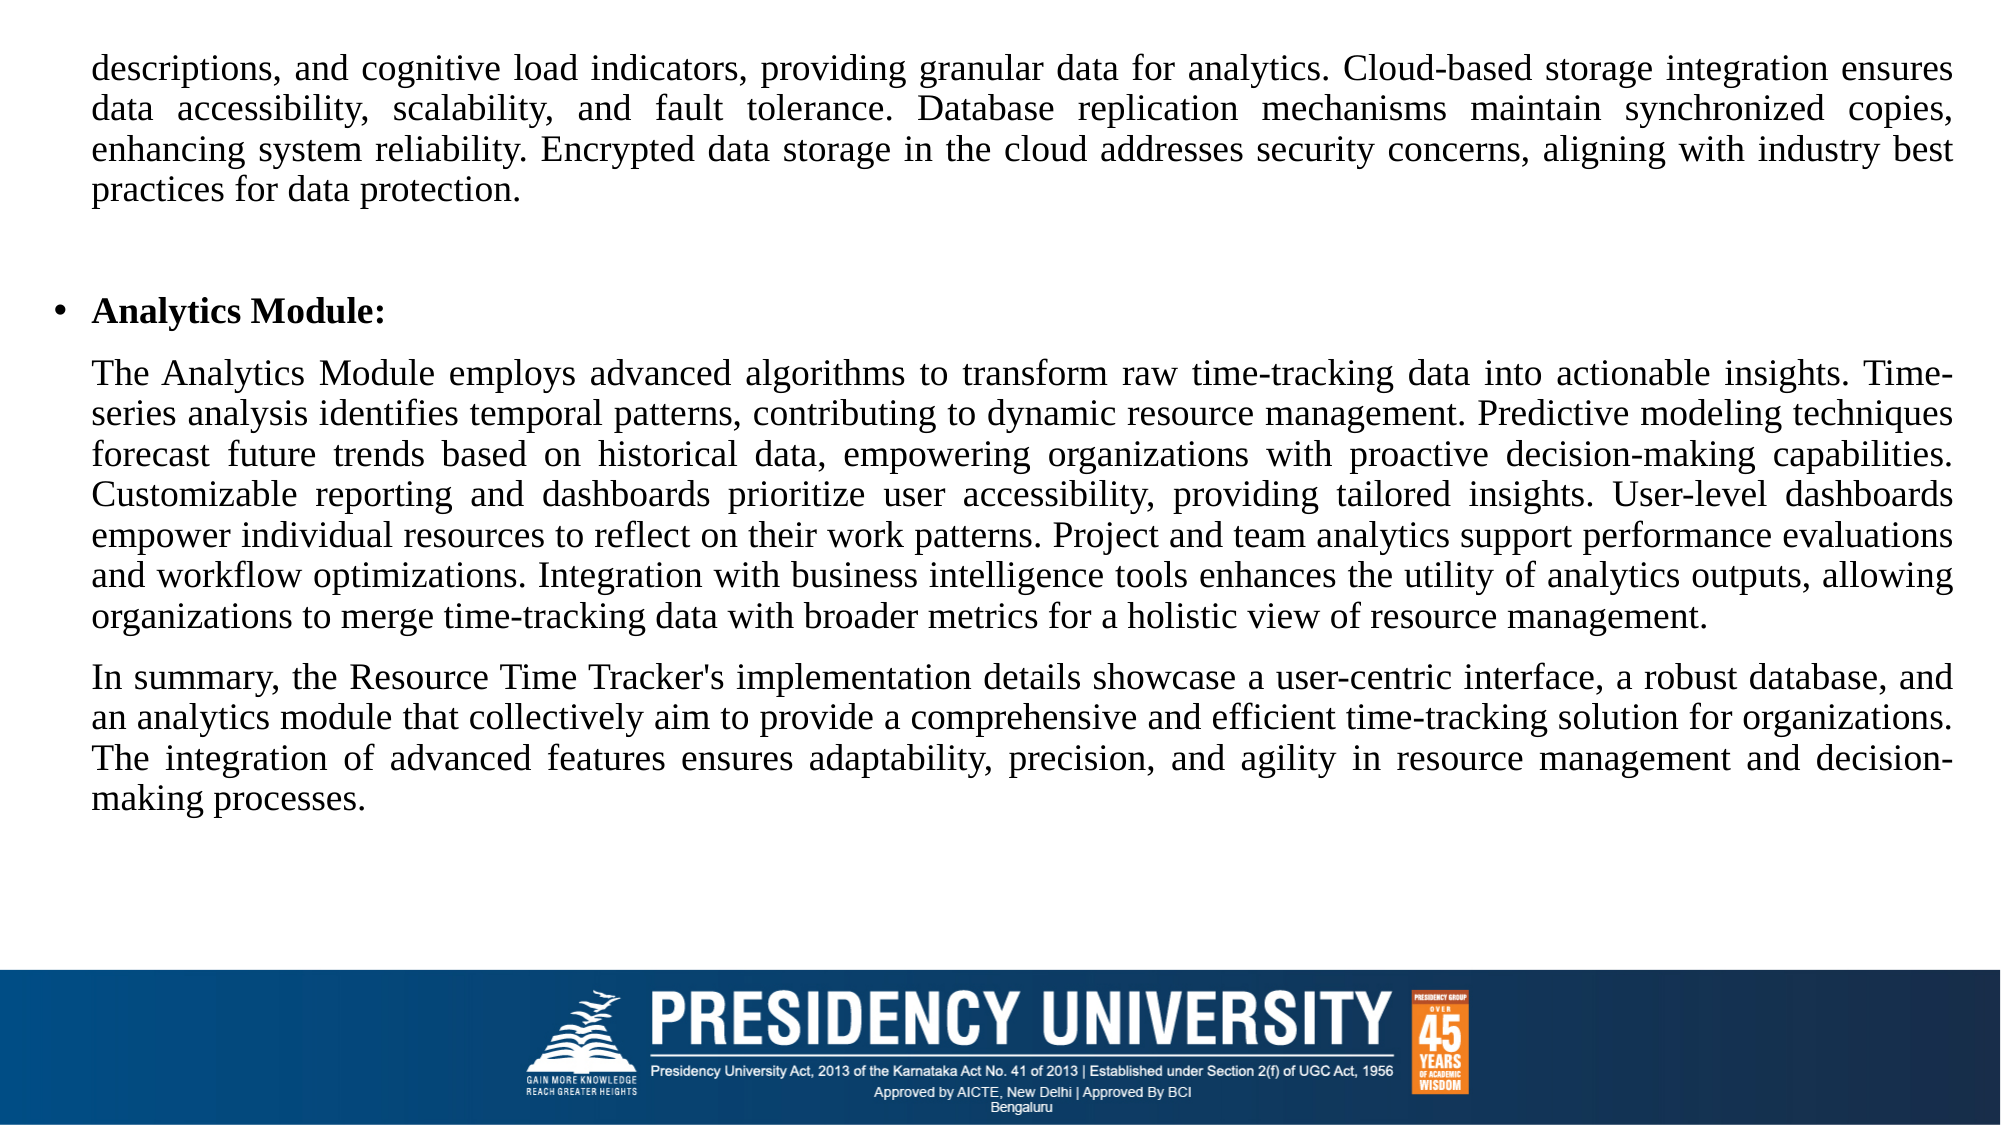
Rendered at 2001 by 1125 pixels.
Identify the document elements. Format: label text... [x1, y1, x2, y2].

list descriptions, and cognitive load indicators, providing granular data for analytics. Cloud-based storage integration ensures data accessibility, scalability, and fault tolerance. Database replication mechanisms maintain synchronized copies, enhancing system reliability. Encrypted data storage in the cloud addresses security concerns, aligning with industry best practices for data protection. Analytics Module: The Analytics Module employs advanced algorithms to transform raw time-tracking data into actionable insights. Time-series analysis identifies temporal patterns, contributing to dynamic resource management. Predictive modeling techniques forecast future trends based on historical data, empowering organizations with proactive decision-making capabilities. Customizable reporting and dashboards prioritize user accessibility, providing tailored insights. User-level dashboards empower individual resources to reflect on their work patterns. Project and team analytics support performance evaluations and workflow optimizations. Integration with business intelligence tools enhances the utility of analytics outputs, allowing organizations to merge time-tracking data with broader metrics for a holistic view of resource management. In summary, the Resource Time Tracker's implementation details showcase a user-centric interface, a robust database, and an analytics module that collectively aim to provide a comprehensive and efficient time-tracking solution for organizations. The integration of advanced features ensures adaptability, precision, and agility in resource management and decision-making processes. [38, 40, 1972, 958]
picture [0, 0, 2001, 1125]
